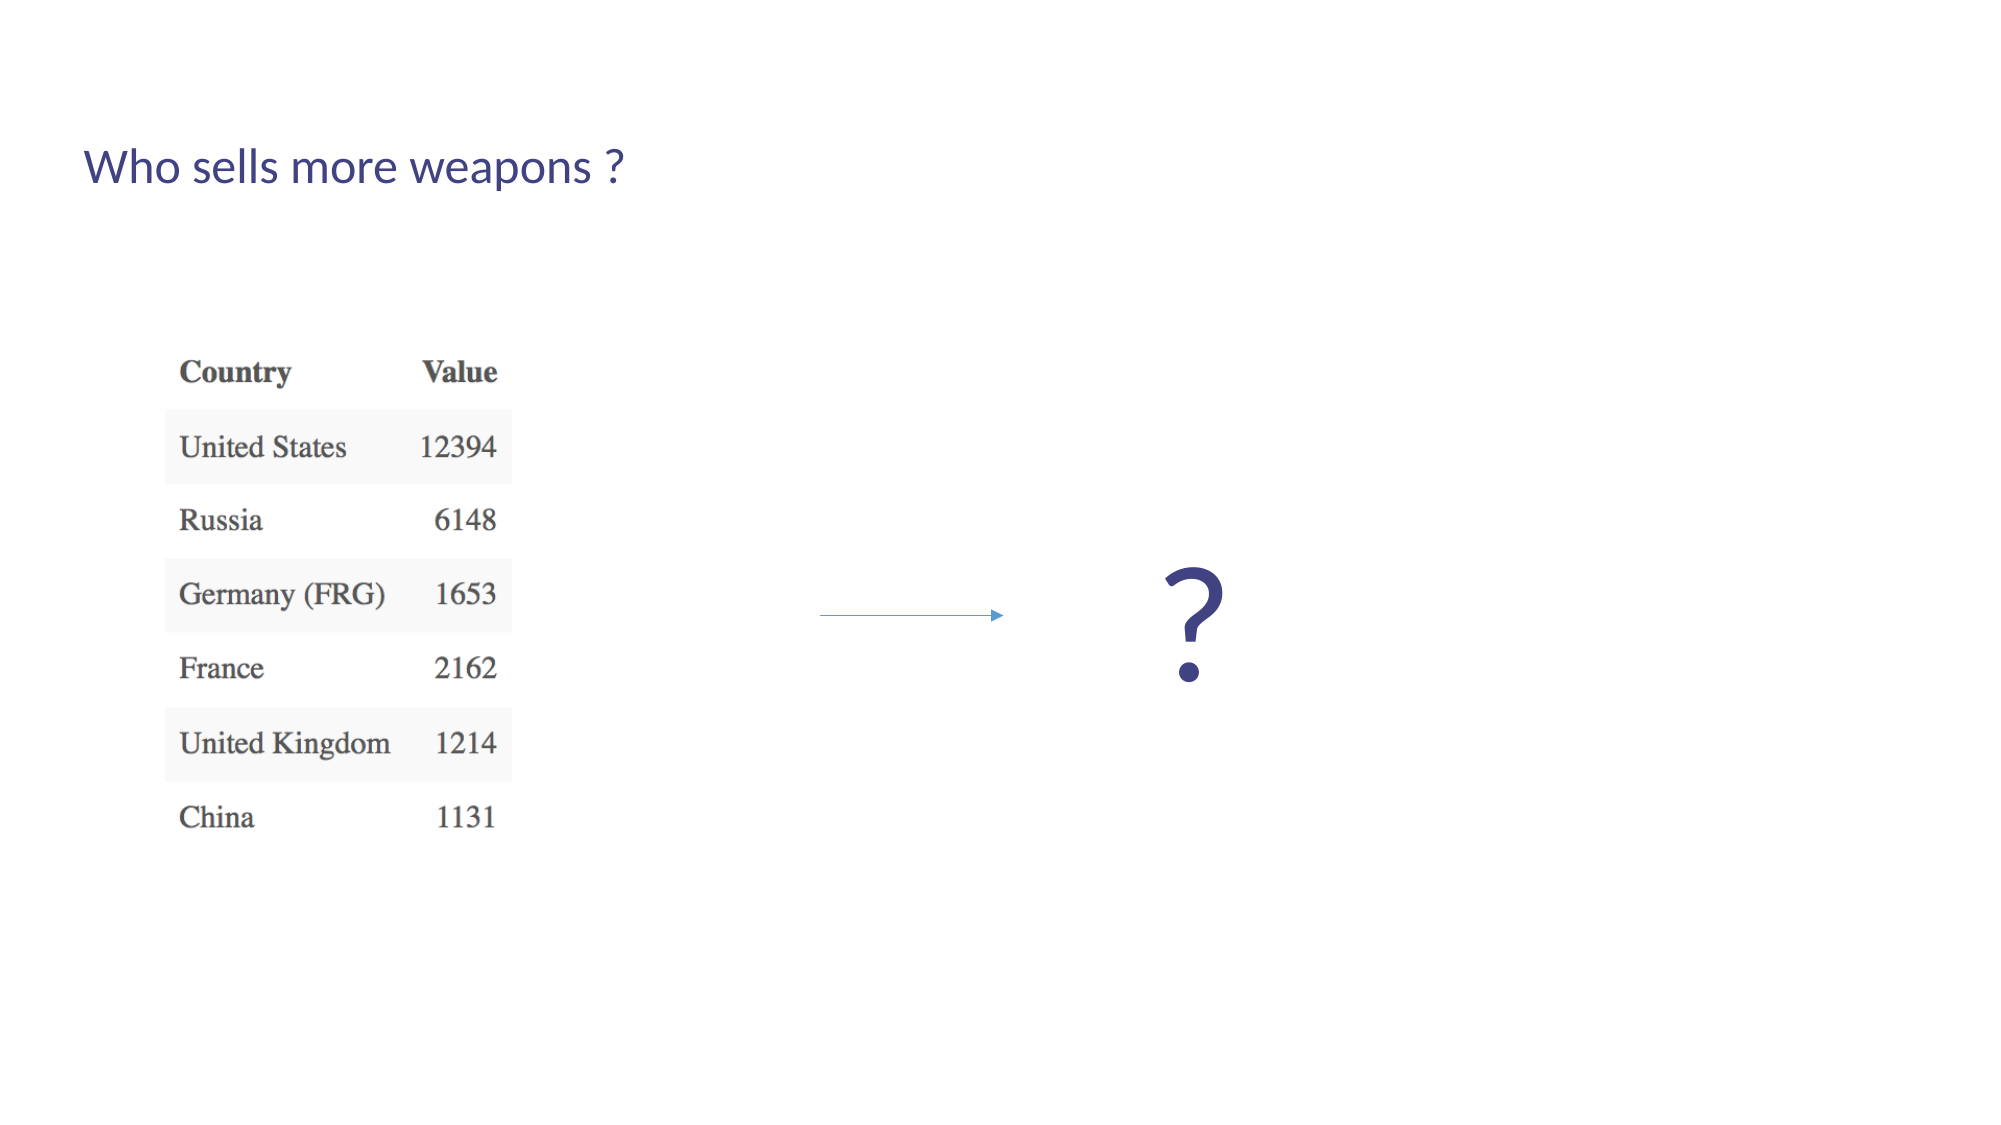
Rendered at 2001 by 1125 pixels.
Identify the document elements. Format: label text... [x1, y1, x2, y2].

picture [134, 330, 541, 866]
text_box ? [1140, 506, 1248, 722]
text_box Who sells more weapons ? [69, 126, 667, 201]
